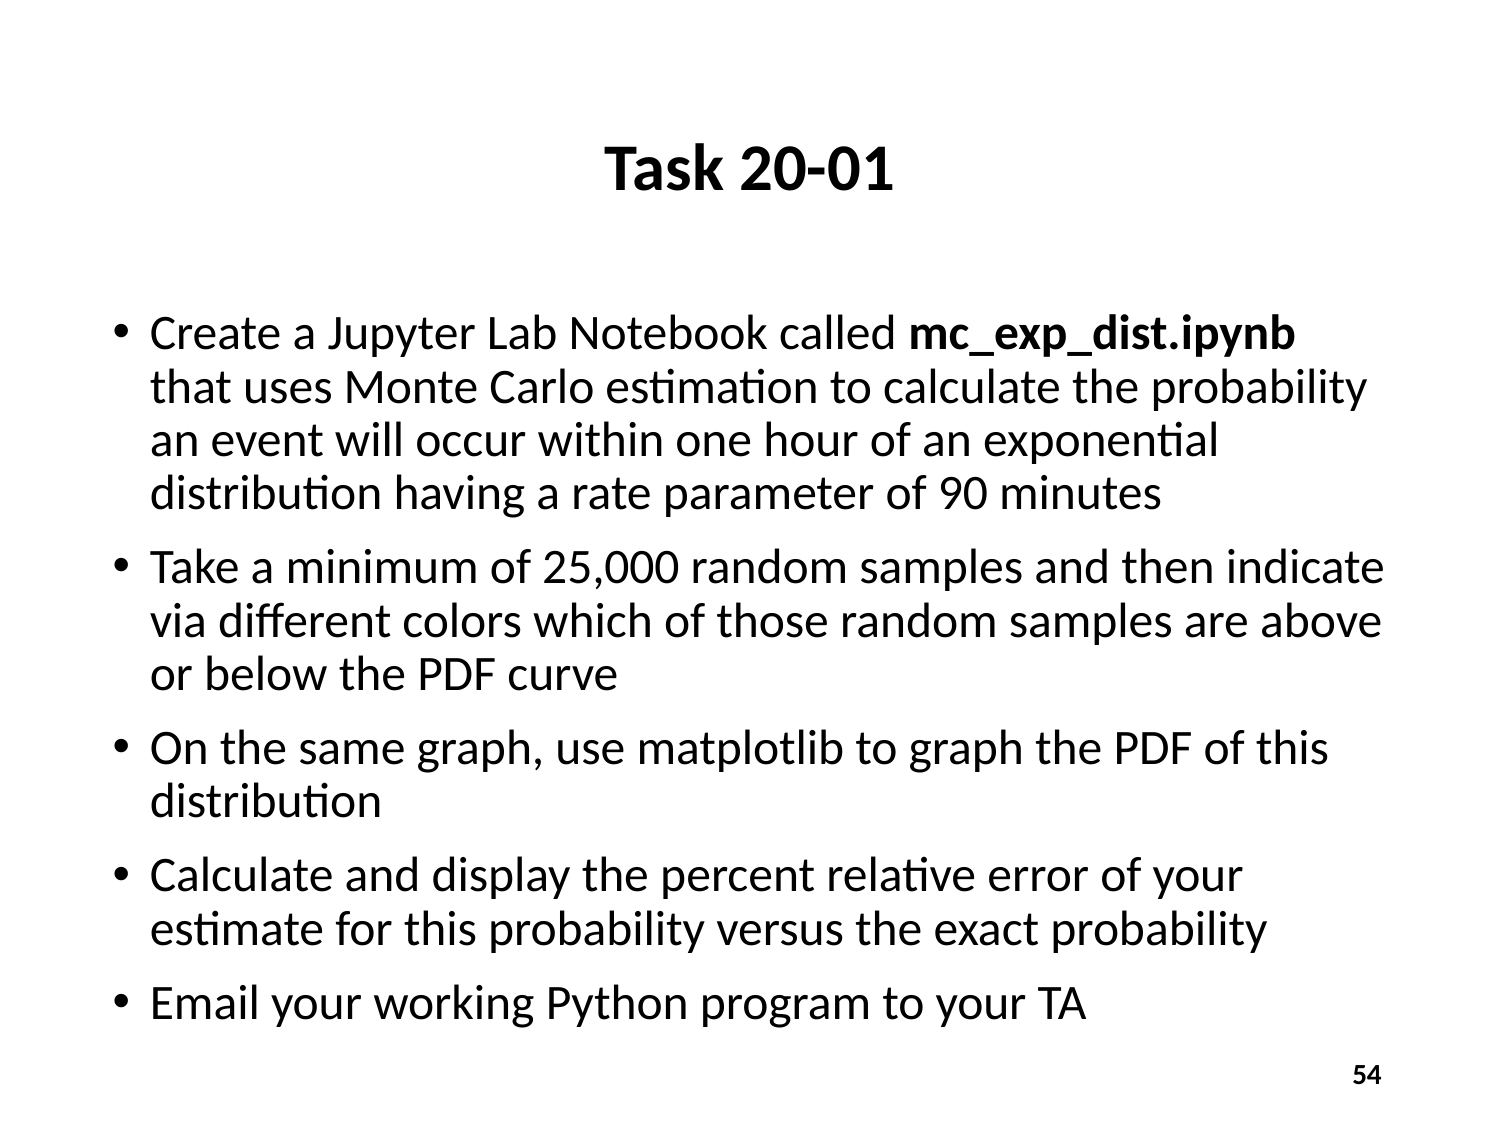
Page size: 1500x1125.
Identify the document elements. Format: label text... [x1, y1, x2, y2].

list Create a Jupyter Lab Notebook called mc_exp_dist.ipynb that uses Monte Carlo estimation to calculate the probability an event will occur within one hour of an exponential distribution having a rate parameter of 90 minutes Take a minimum of 25,000 random samples and then indicate via different colors which of those random samples are above or below the PDF curve On the same graph, use matplotlib to graph the PDF of this distribution Calculate and display the percent relative error of your estimate for this probability versus the exact probability Email your working Python program to your TA [97, 299, 1403, 1043]
title Task 20-01 [103, 59, 1397, 278]
slide_number 54 [1059, 1042, 1397, 1103]
